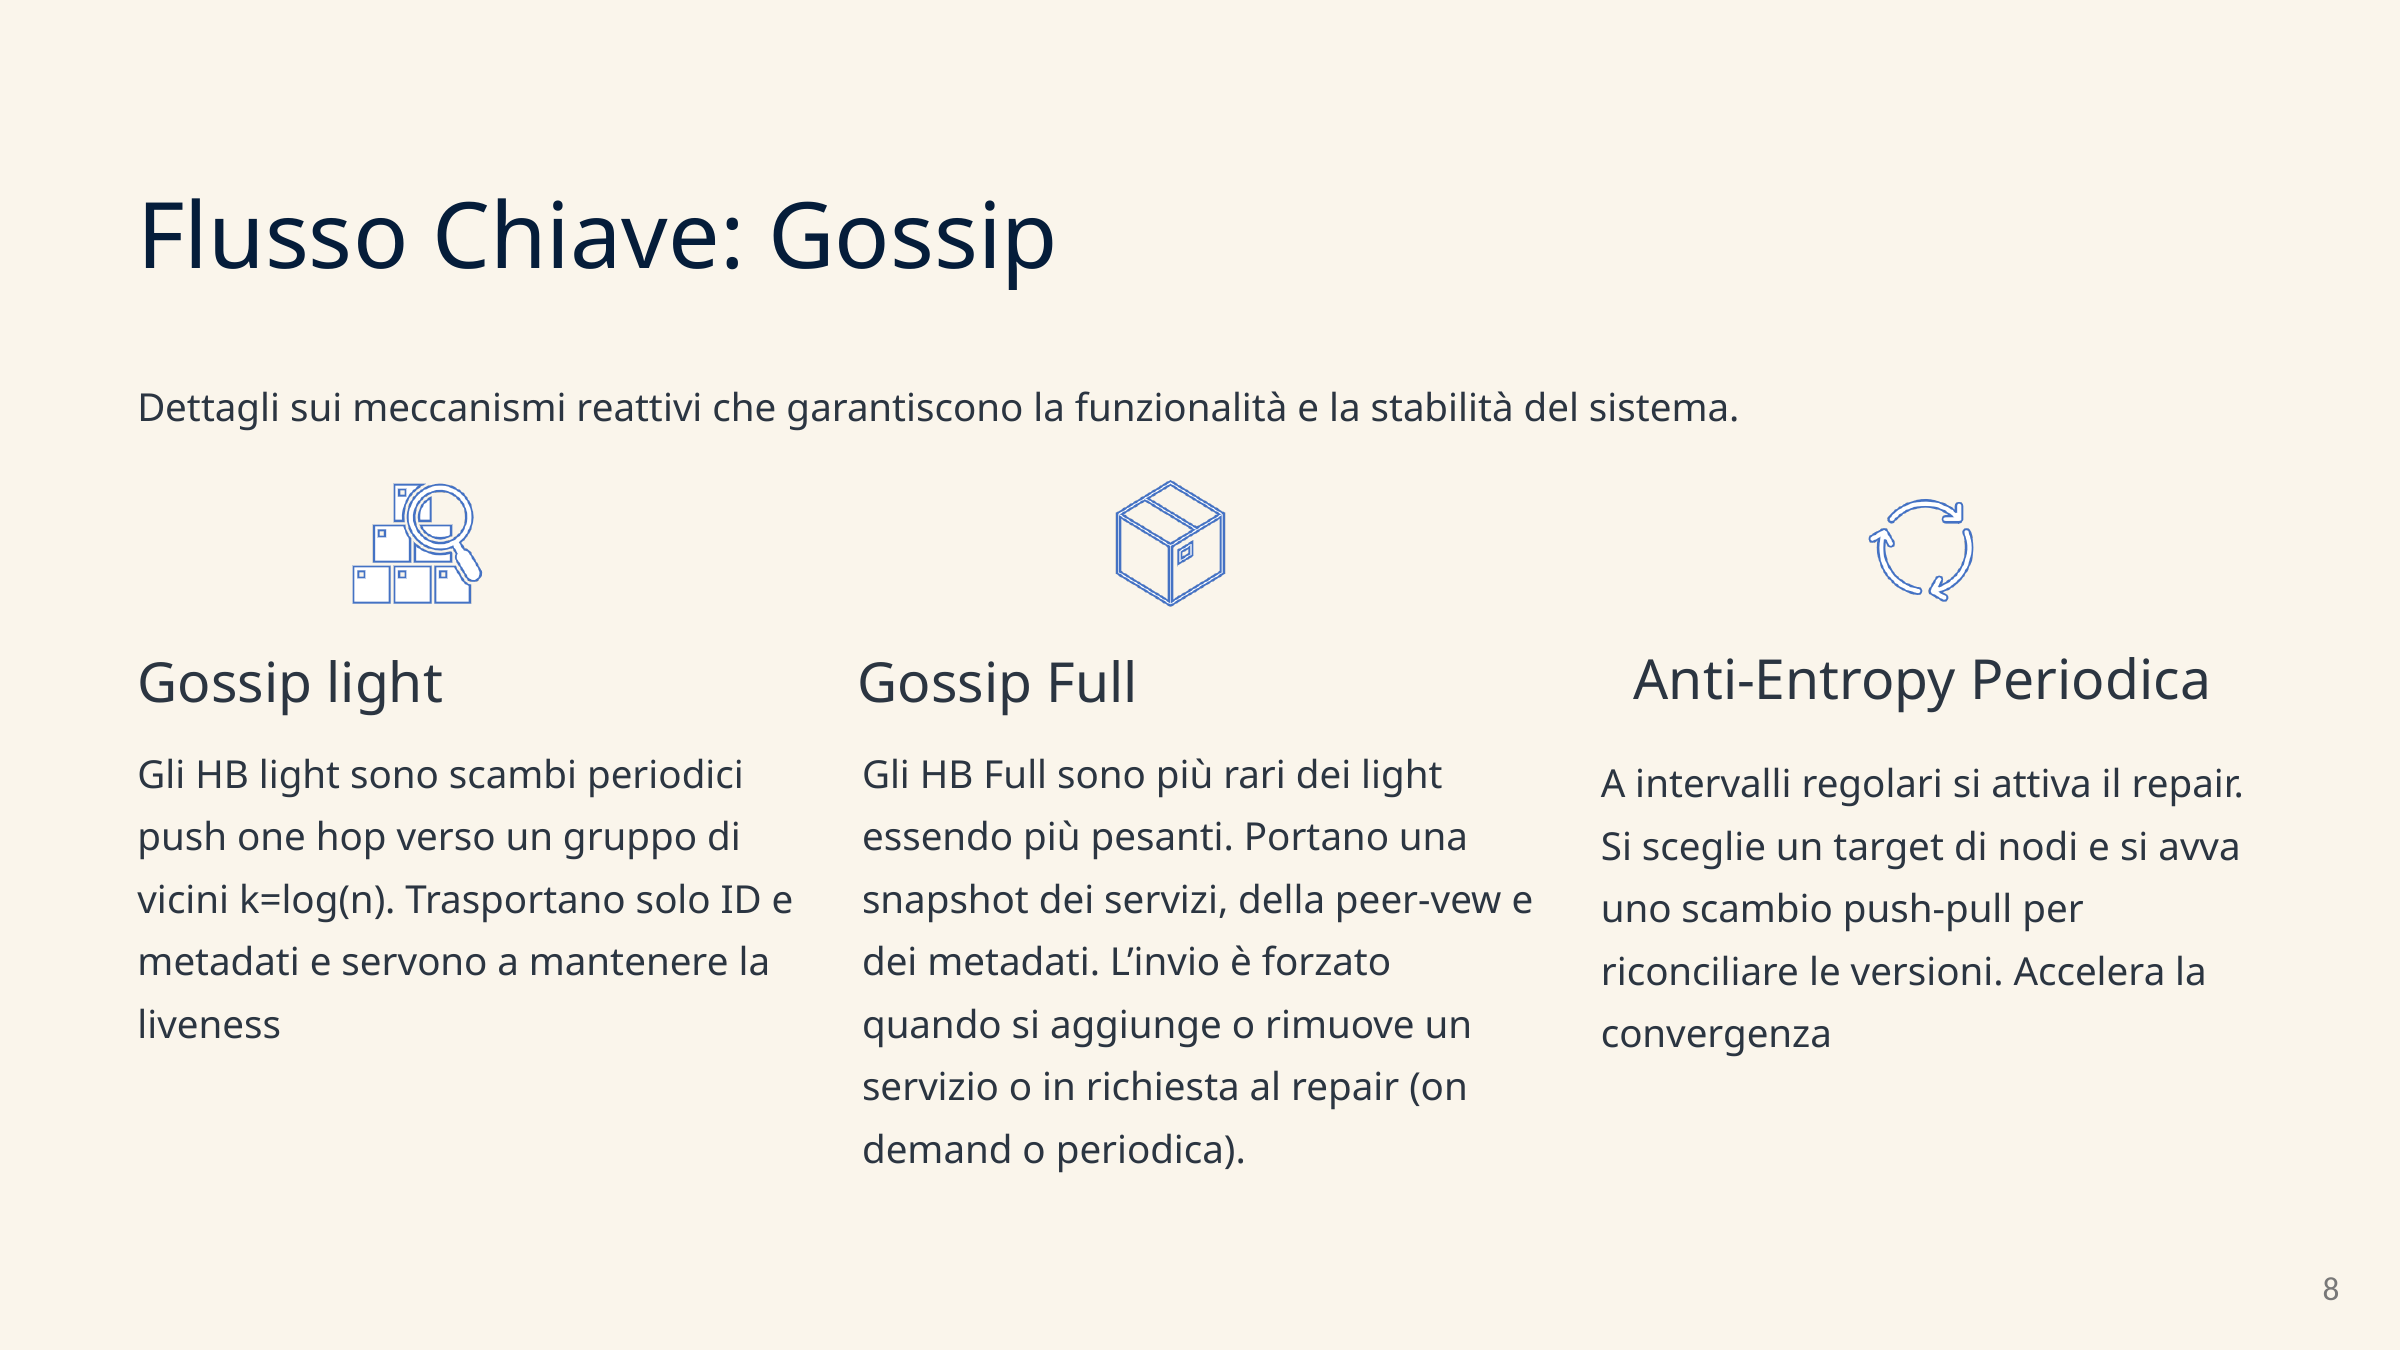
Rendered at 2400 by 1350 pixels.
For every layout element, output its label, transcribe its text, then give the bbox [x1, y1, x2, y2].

text_box Gli HB Full sono più rari dei light essendo più pesanti. Portano una snapshot dei servizi, della peer-vew e dei metadati. L’invio è forzato quando si aggiunge o rimuove un servizio o in richiesta al repair (on demand o periodica). [862, 733, 1538, 1178]
slide_number 8 [1814, 1251, 2355, 1324]
picture [1093, 467, 1244, 618]
text_box Gossip Full [720, 644, 1275, 714]
picture [1847, 473, 1998, 624]
text_box Gossip light [137, 644, 692, 714]
text_box Flusso Chiave: Gossip [137, 172, 1939, 289]
text_box A intervalli regolari si attiva il repair. Si sceglie un target di nodi e si avva uno scambio push-pull per riconciliare le versioni. Accelera la convergenza [1600, 742, 2277, 1120]
text_box Dettagli sui meccanismi reattivi che garantiscono la funzionalità e la stabilità del sistema. [137, 366, 2263, 430]
text_box Anti-Entropy Periodica [1629, 641, 2216, 711]
text_box Gli HB light sono scambi periodici push one hop verso un gruppo di vicini k=log(n). Trasportano solo ID e metadati e servono a mantenere la liveness [137, 733, 814, 1174]
picture [339, 467, 490, 618]
